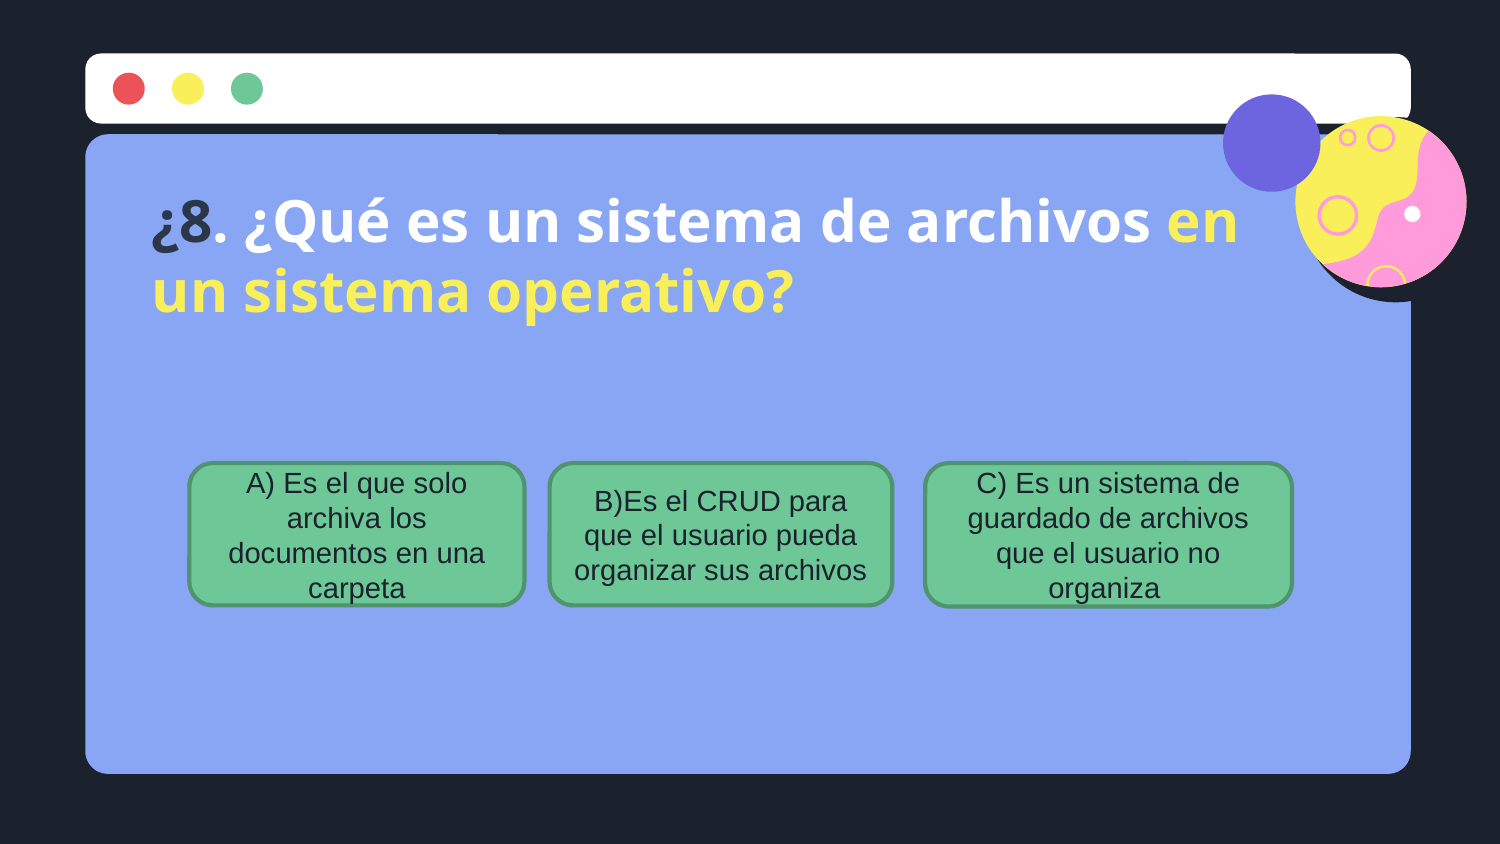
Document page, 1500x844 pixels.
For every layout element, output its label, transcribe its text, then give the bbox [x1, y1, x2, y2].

text_box B)Es el CRUD para que el usuario pueda organizar sus archivos [547, 460, 895, 608]
text_box A) Es el que solo archiva los documentos en una carpeta [187, 460, 527, 608]
title ¿8. ¿Qué es un sistema de archivos en un sistema operativo? [136, 169, 1260, 399]
text_box C) Es un sistema de guardado de archivos que el usuario no organiza [923, 460, 1295, 609]
